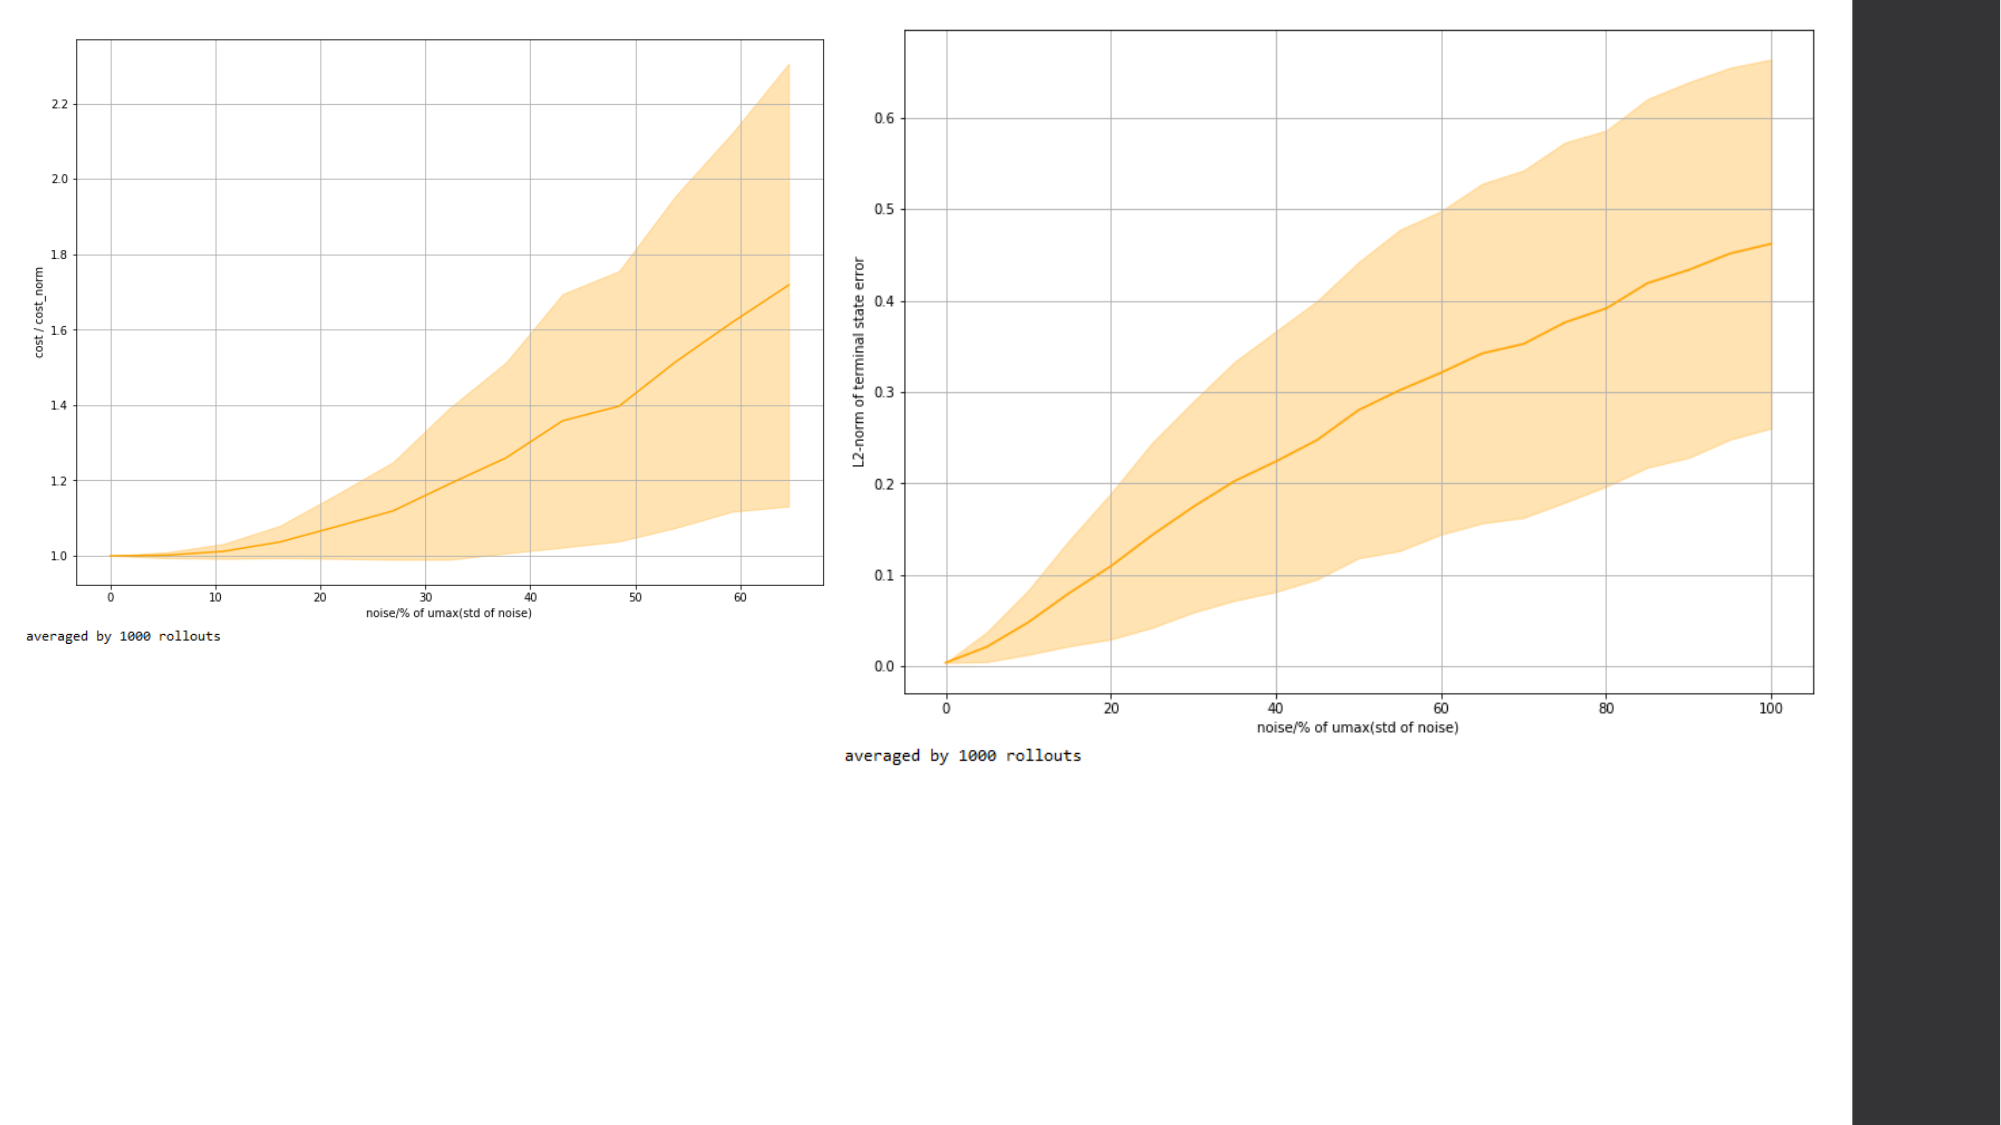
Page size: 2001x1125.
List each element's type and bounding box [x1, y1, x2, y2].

picture [842, 15, 1820, 772]
picture [25, 26, 832, 644]
